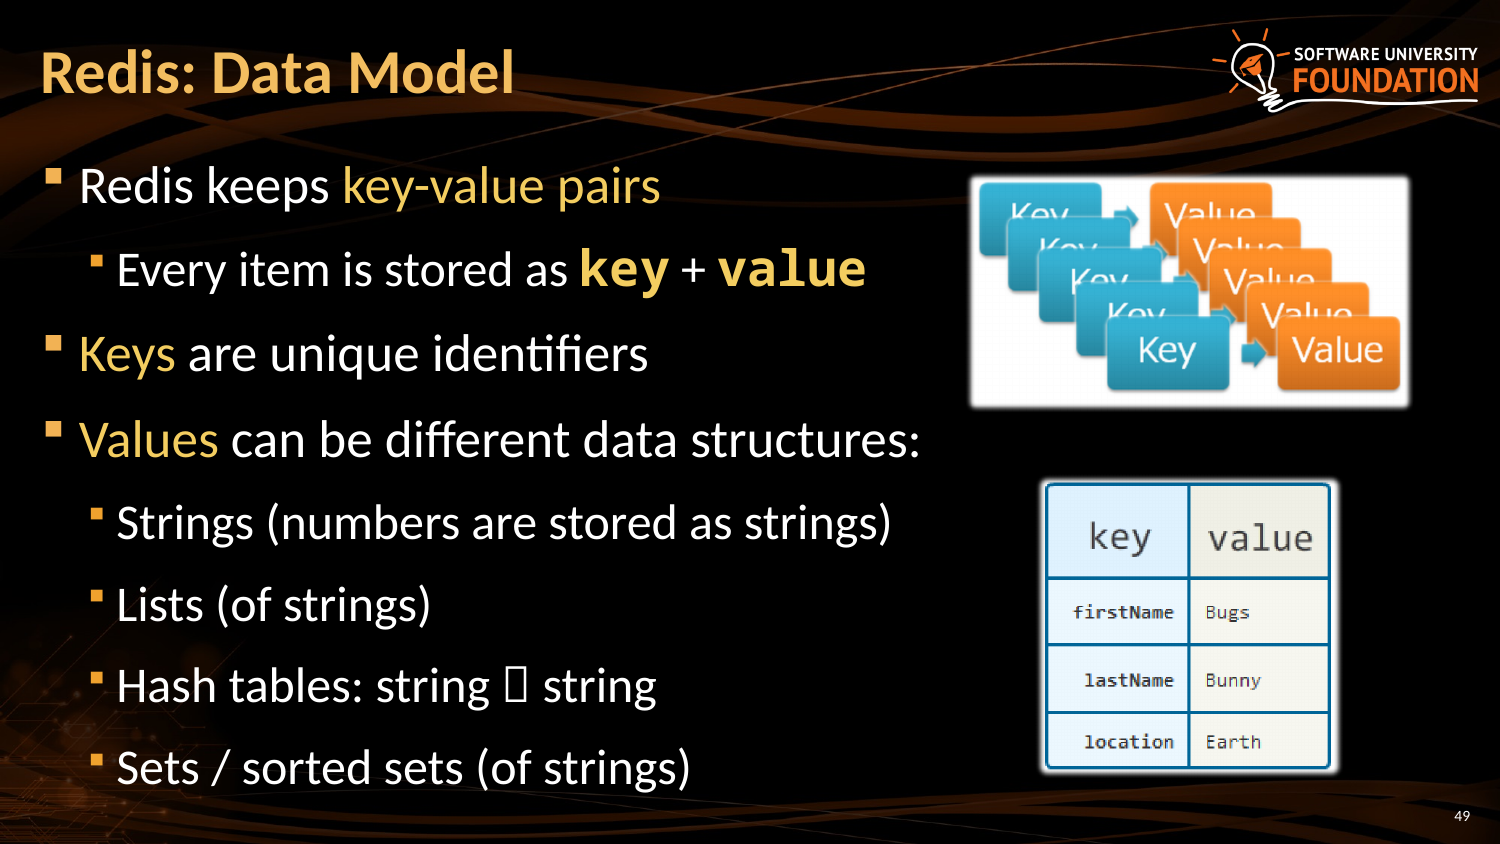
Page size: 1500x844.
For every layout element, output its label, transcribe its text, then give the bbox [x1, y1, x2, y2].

list Redis keeps key-value pairs Every item is stored as key + value Keys are unique identifiers Values can be different data structures: Strings (numbers are stored as strings) Lists (of strings) Hash tables: string  string Sets / sorted sets (of strings) [23, 141, 1477, 827]
title Redis: Data Model [23, 4, 1202, 142]
picture [0, 0, 1500, 844]
